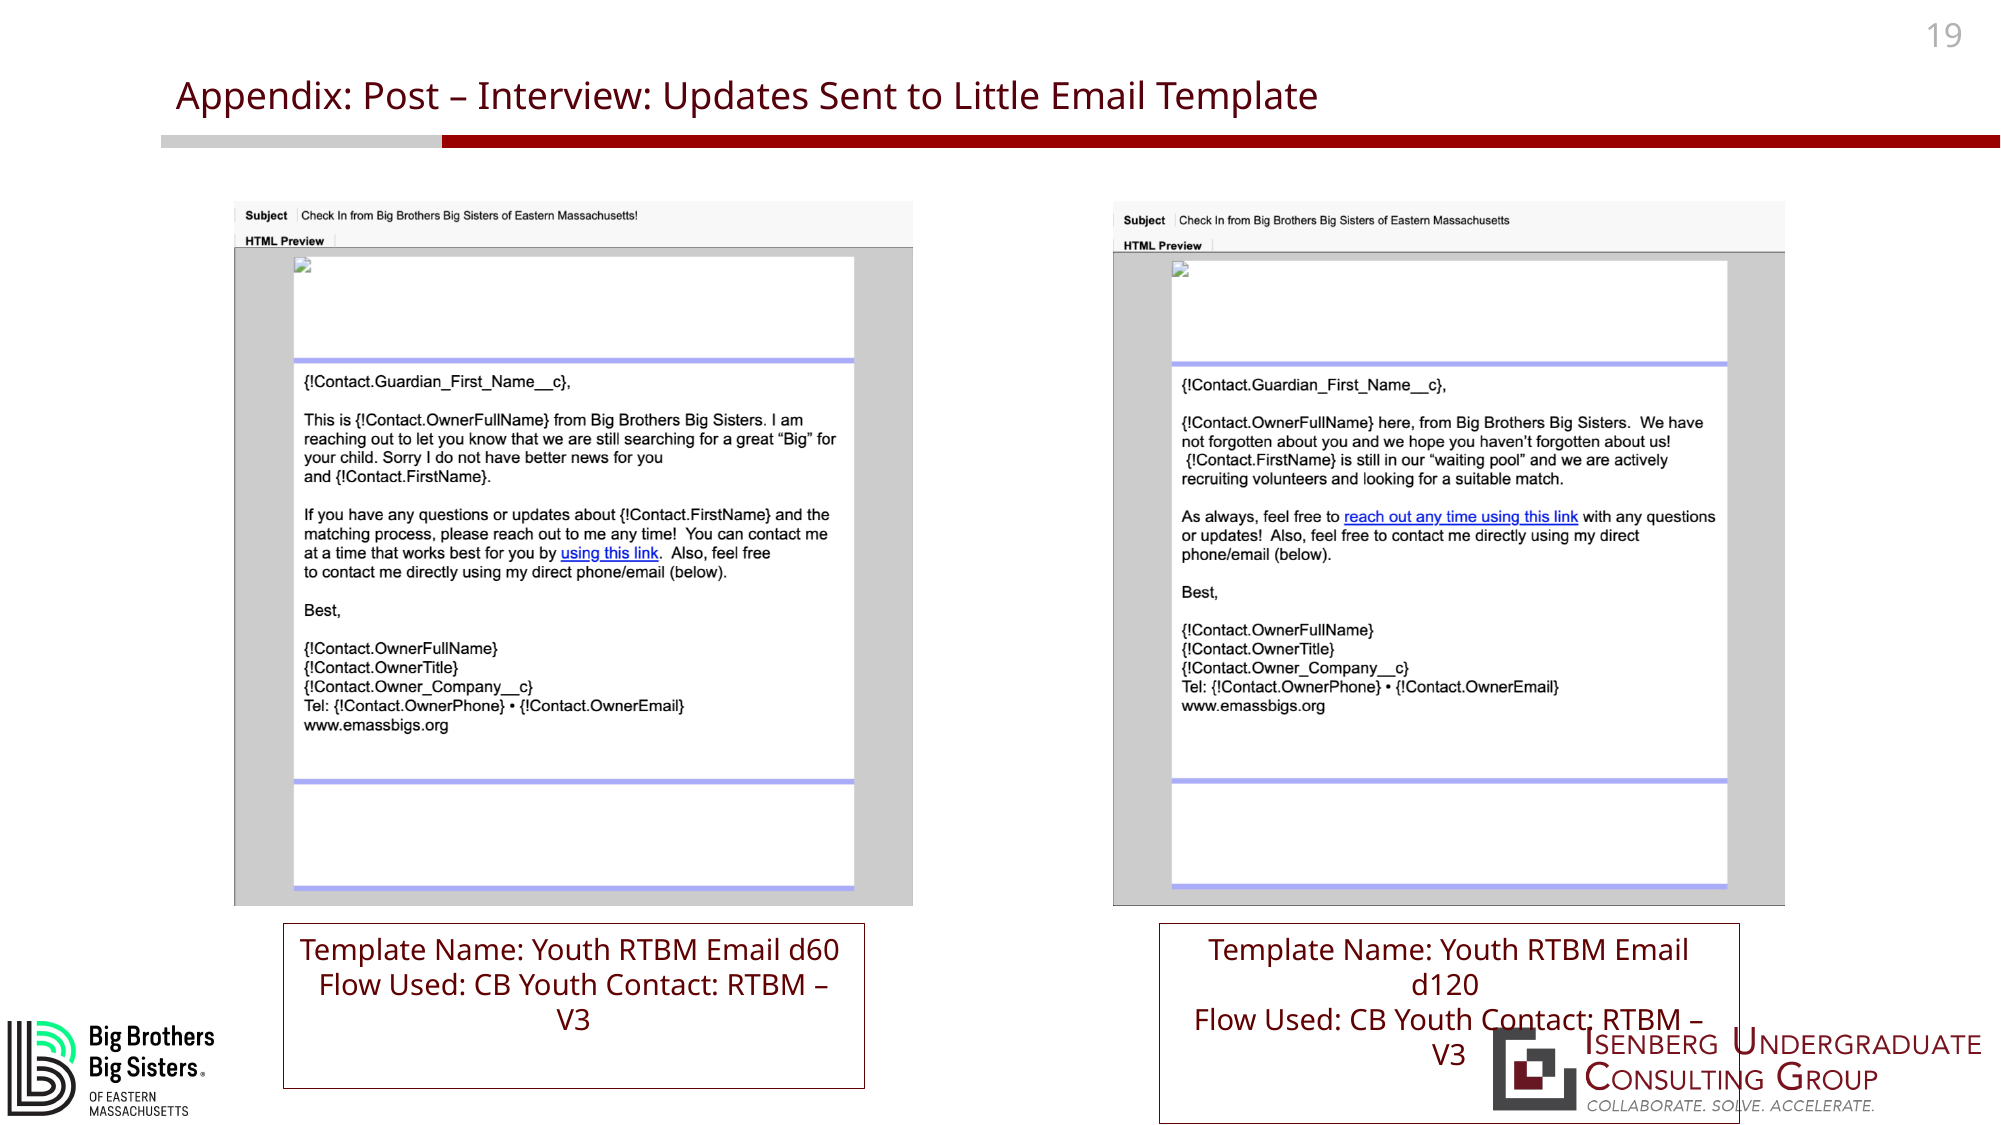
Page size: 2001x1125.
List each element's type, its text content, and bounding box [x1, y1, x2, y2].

picture [234, 201, 913, 906]
text_box Template Name: Youth RTBM Email d120 Flow Used: CB Youth Contact: RTBM – V3 [1158, 923, 1740, 1124]
text_box Template Name: Youth RTBM Email d60 Flow Used: CB Youth Contact: RTBM – V3 [283, 923, 864, 1089]
picture [1113, 201, 1785, 906]
list Appendix: Post – Interview: Updates Sent to Little Email Template [161, 69, 1906, 131]
picture [1461, 979, 2001, 1125]
slide_number 19 [1887, 6, 1978, 67]
picture [7, 1021, 214, 1116]
